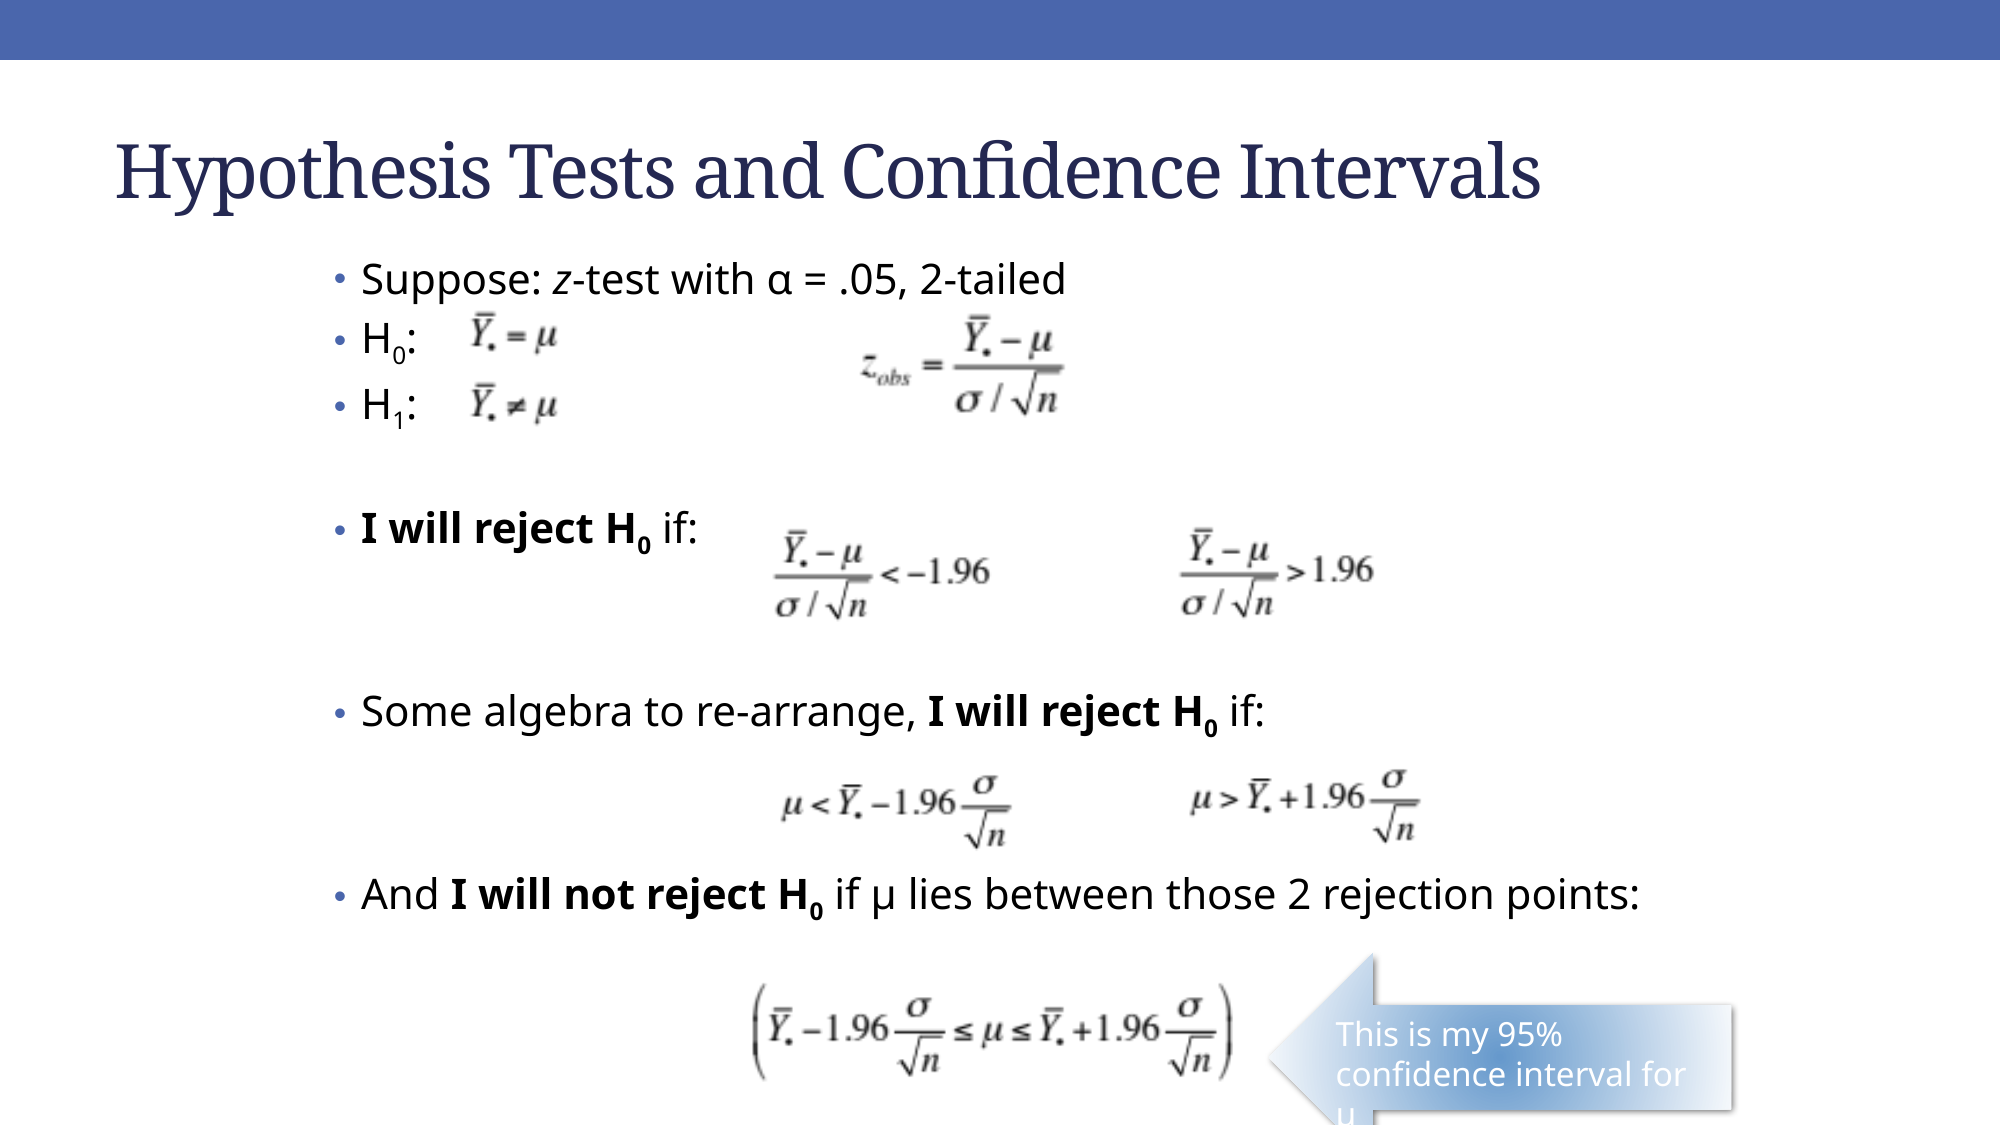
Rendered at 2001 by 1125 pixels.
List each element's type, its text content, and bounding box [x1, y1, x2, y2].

text_box This is my 95% confidence interval for μ [1268, 952, 1732, 1125]
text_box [465, 378, 562, 430]
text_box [1186, 752, 1424, 851]
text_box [777, 758, 1015, 856]
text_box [856, 306, 1071, 421]
list Suppose: z-test with α = .05, 2-tailed H0: H1: I will reject H0 if: Some algebra to re-arrange, I will reject H0 if: And I will not reject H0 if μ lies between those 2 rejection points: [319, 245, 1669, 1046]
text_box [465, 307, 562, 359]
title Hypothesis Tests and Confidence Intervals [99, 87, 1900, 250]
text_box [1175, 521, 1376, 623]
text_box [768, 523, 995, 625]
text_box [749, 976, 1234, 1084]
